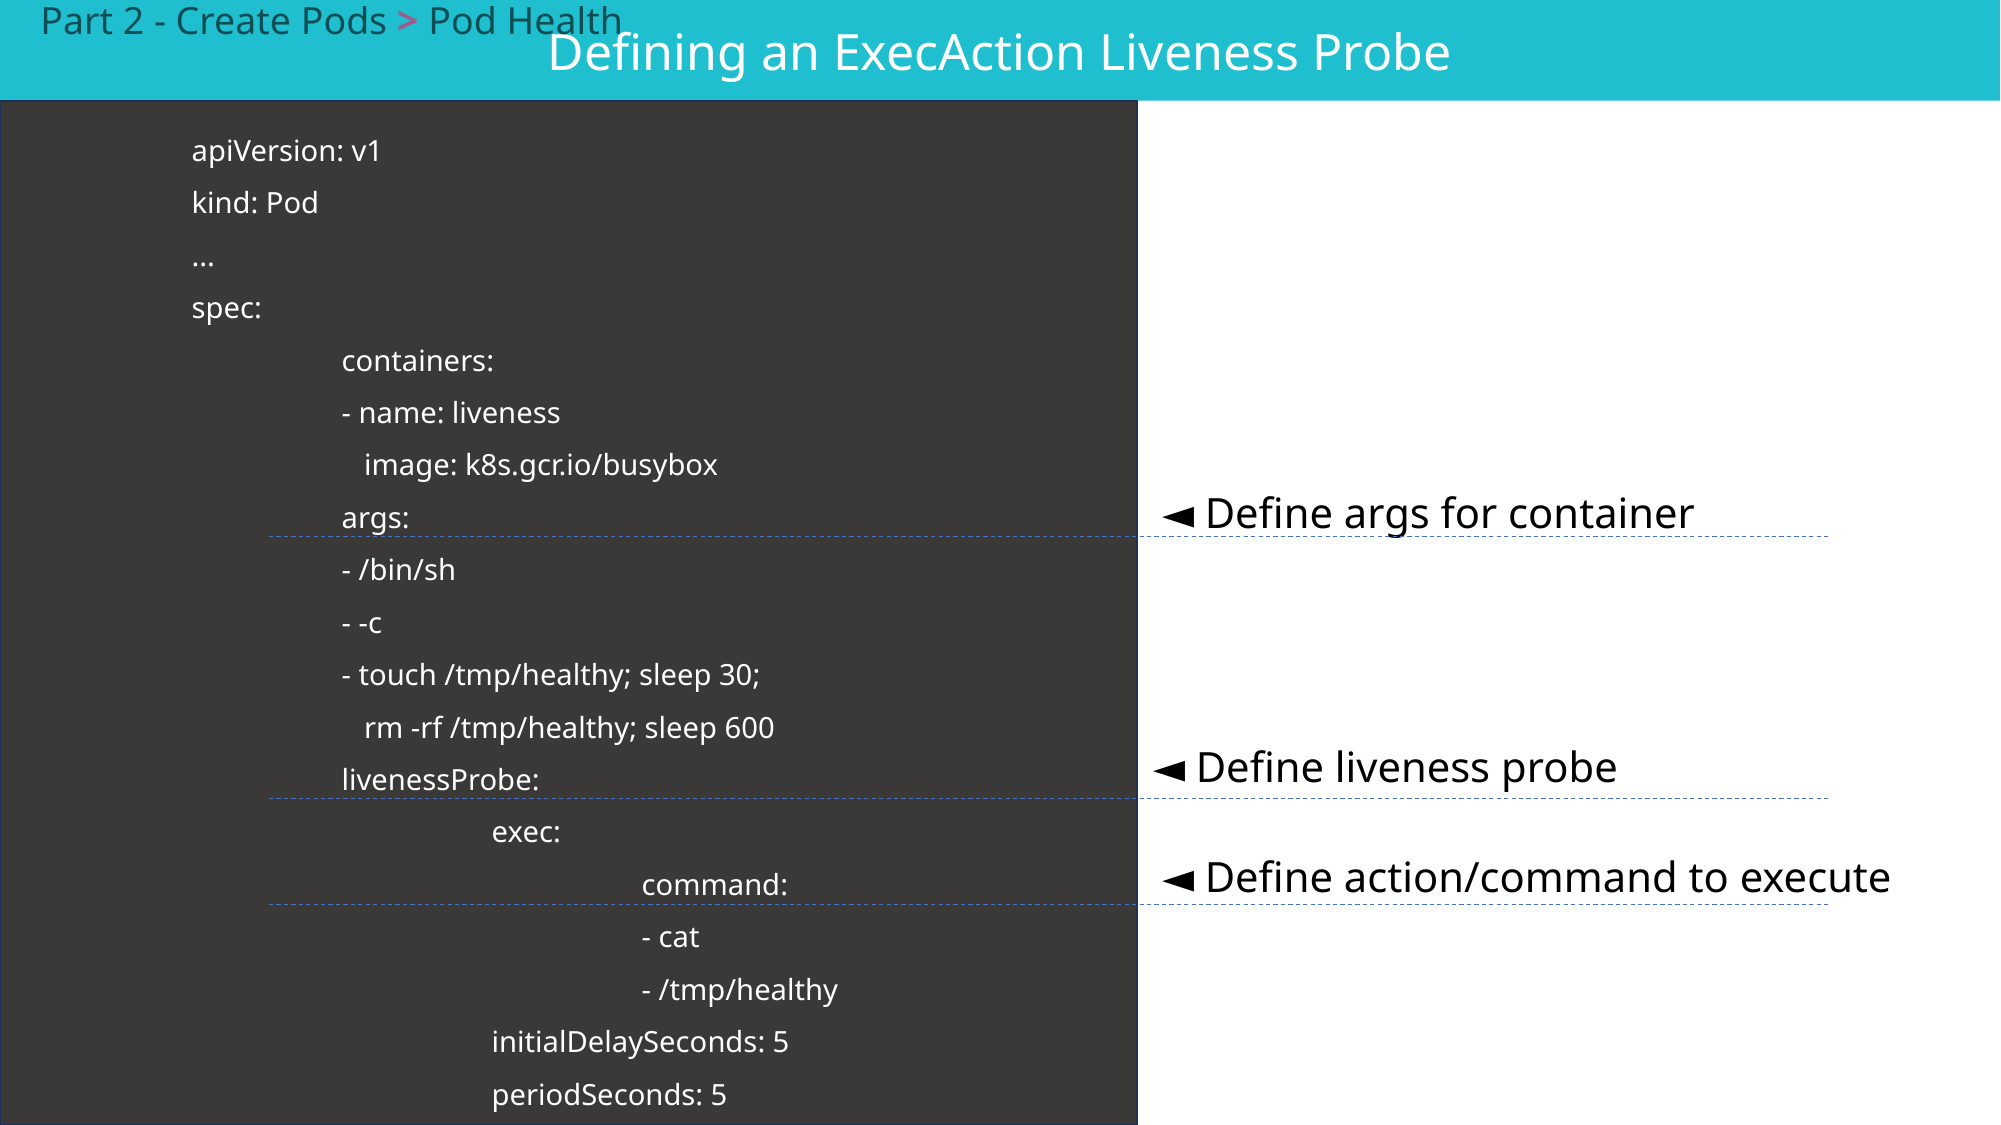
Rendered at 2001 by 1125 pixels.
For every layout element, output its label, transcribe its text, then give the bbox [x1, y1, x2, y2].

text_box Part 2 - Create Pods > Pod Health [25, 0, 639, 50]
text_box ◄ Define args for container [1147, 537, 1793, 545]
text_box ◄ Define args for container [1147, 479, 1793, 536]
text_box apiVersion: v1 kind: Pod ... spec: containers: - name: liveness image: k8s.gcr.io/busybox args: - /bin/sh - -c - touch /tmp/healthy; sleep 30; rm -rf /tmp/healthy; sleep 600 livenessProbe: exec: command: - cat - /tmp/healthy initialDelaySeconds: 5 periodSeconds: 5 [0, 100, 1138, 1125]
text_box Defining an ExecAction Liveness Probe [0, 0, 2000, 102]
text_box ◄ Define action/command to execute [1147, 843, 2000, 909]
text_box ◄ Define liveness probe [1138, 733, 1941, 799]
